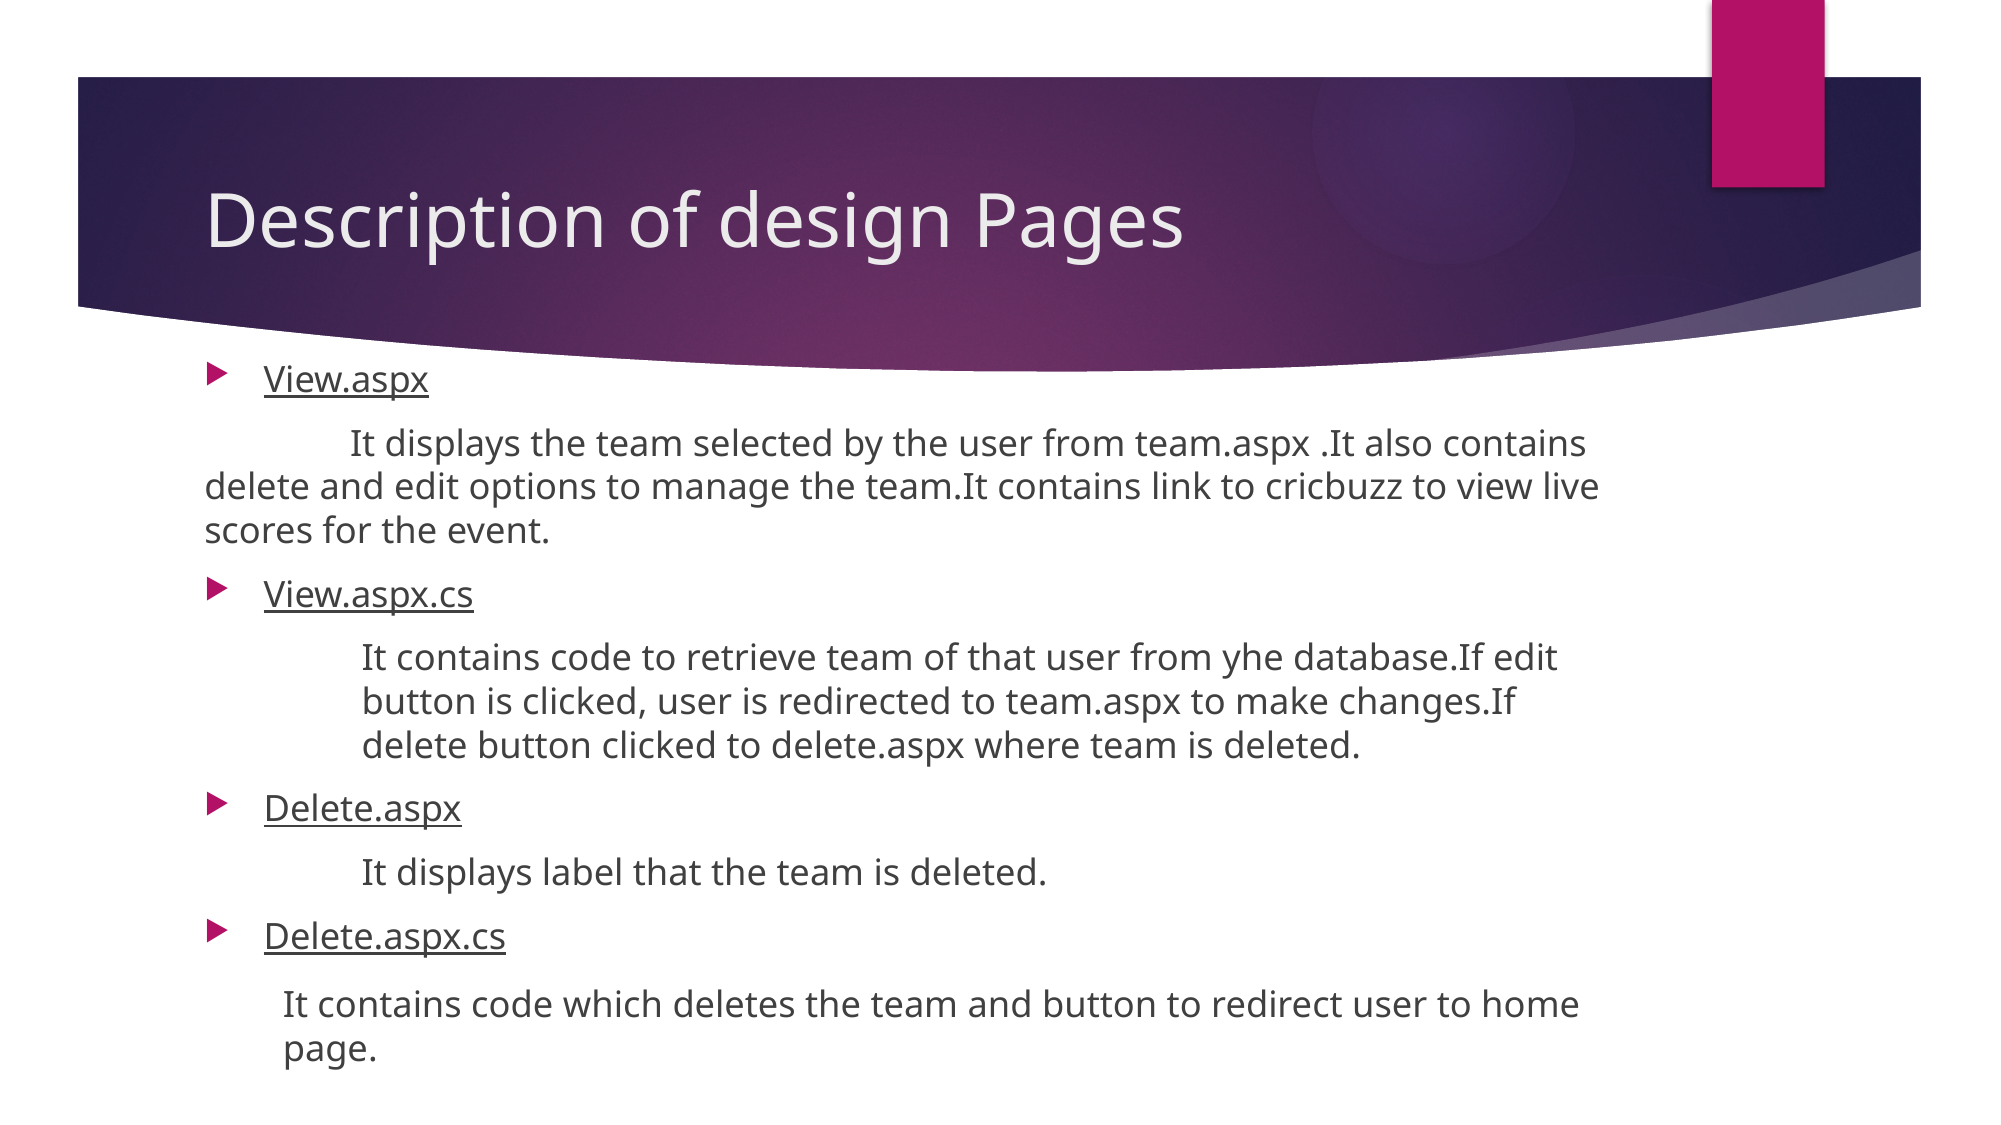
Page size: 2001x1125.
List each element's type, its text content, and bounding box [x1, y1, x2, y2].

list View.aspx It displays the team selected by the user from team.aspx .It also contains delete and edit options to manage the team.It contains link to cricbuzz to view live scores for the event. View.aspx.cs It contains code to retrieve team of that user from yhe database.If edit button is clicked, user is redirected to team.aspx to make changes.If delete button clicked to delete.aspx where team is deleted. Delete.aspx It displays label that the team is deleted. Delete.aspx.cs It contains code which deletes the team and button to redirect user to home page. [189, 348, 1638, 1079]
title Description of design Pages [189, 159, 1627, 276]
